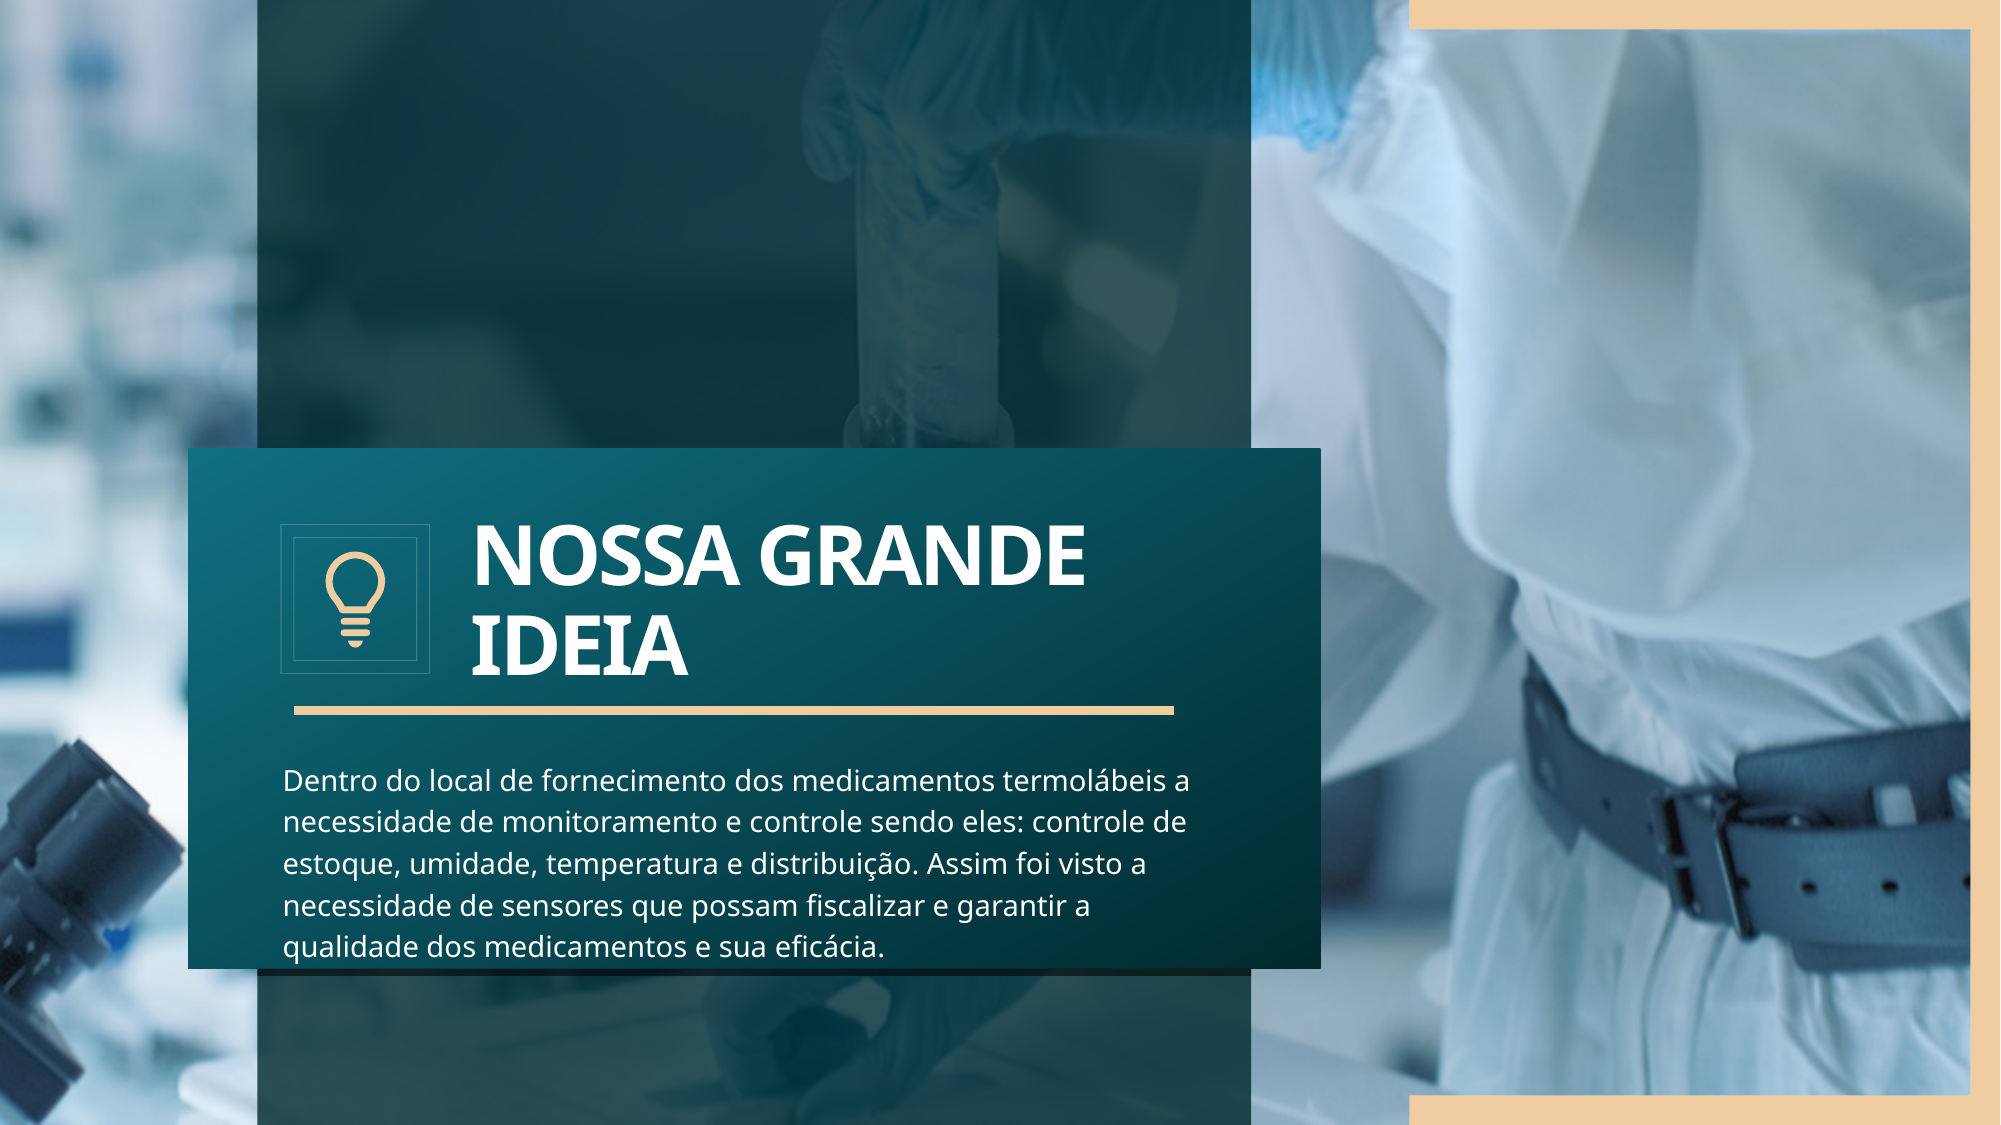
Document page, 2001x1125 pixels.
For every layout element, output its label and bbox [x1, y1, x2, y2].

text_box [280, 524, 430, 674]
picture [0, 0, 1971, 1125]
